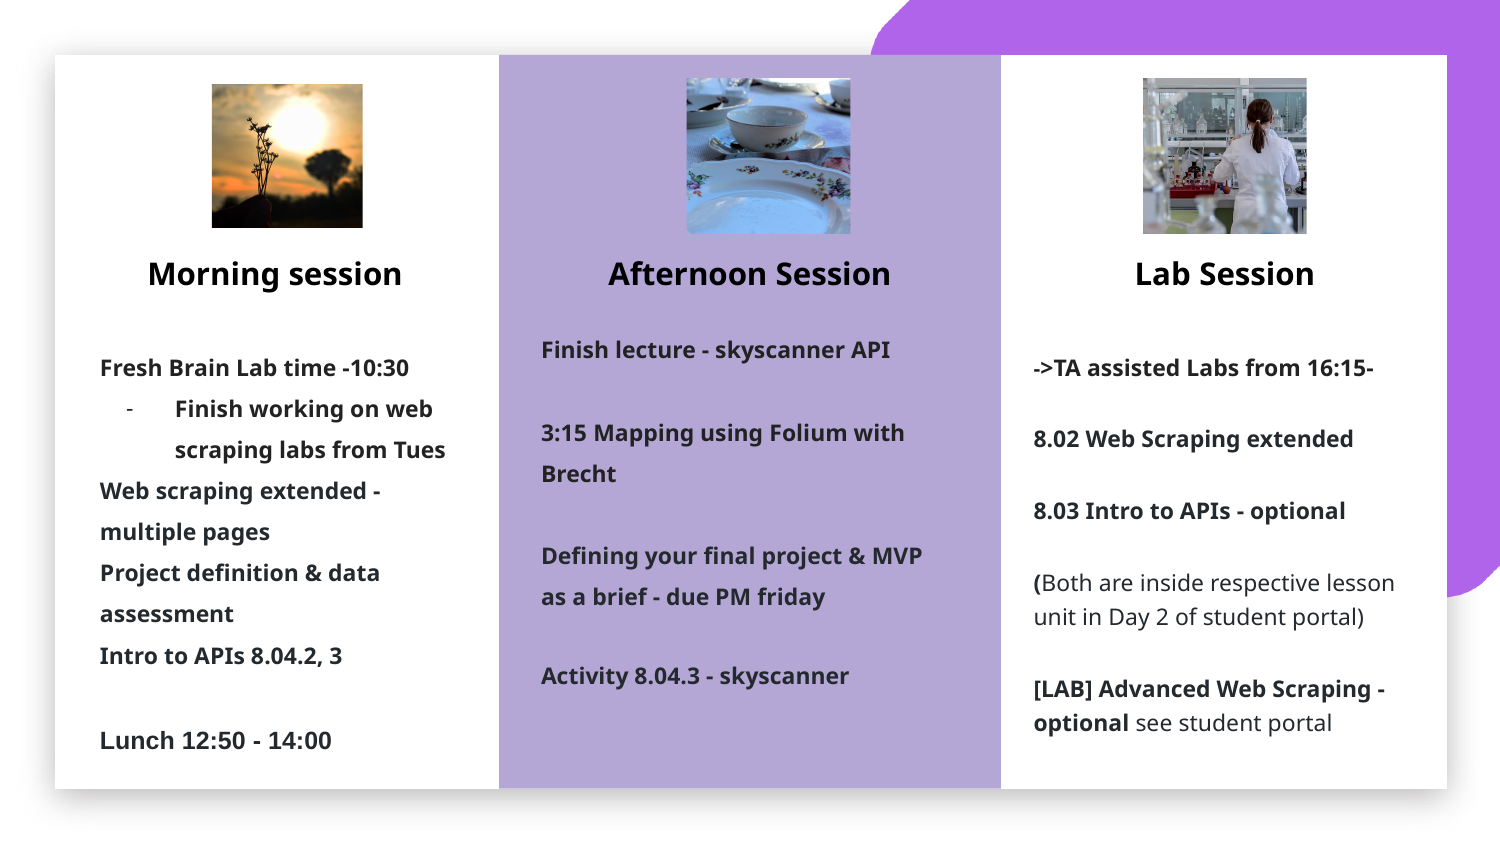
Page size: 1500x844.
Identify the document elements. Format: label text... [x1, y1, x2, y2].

text_box Afternoon Session [526, 239, 974, 351]
text_box Finish lecture - skyscanner API 3:15 Mapping using Folium with Brecht Defining your final project & MVP as a brief - due PM friday Activity 8.04.3 - skyscanner [525, 307, 968, 777]
text_box Fresh Brain Lab time -10:30 Finish working on web scraping labs from Tues Web scraping extended - multiple pages Project definition & data assessment Intro to APIs 8.04.2, 3 Lunch 12:50 - 14:00 [85, 324, 482, 753]
picture [0, 0, 1500, 844]
text_box Morning session [51, 239, 500, 351]
text_box ->TA assisted Labs from 16:15- 8.02 Web Scraping extended 8.03 Intro to APIs - optional (Both are inside respective lesson unit in Day 2 of student portal) [LAB] Advanced Web Scraping - optional see student portal [1018, 324, 1436, 777]
text_box [499, 54, 1001, 789]
text_box Lab Session [1000, 239, 1449, 351]
